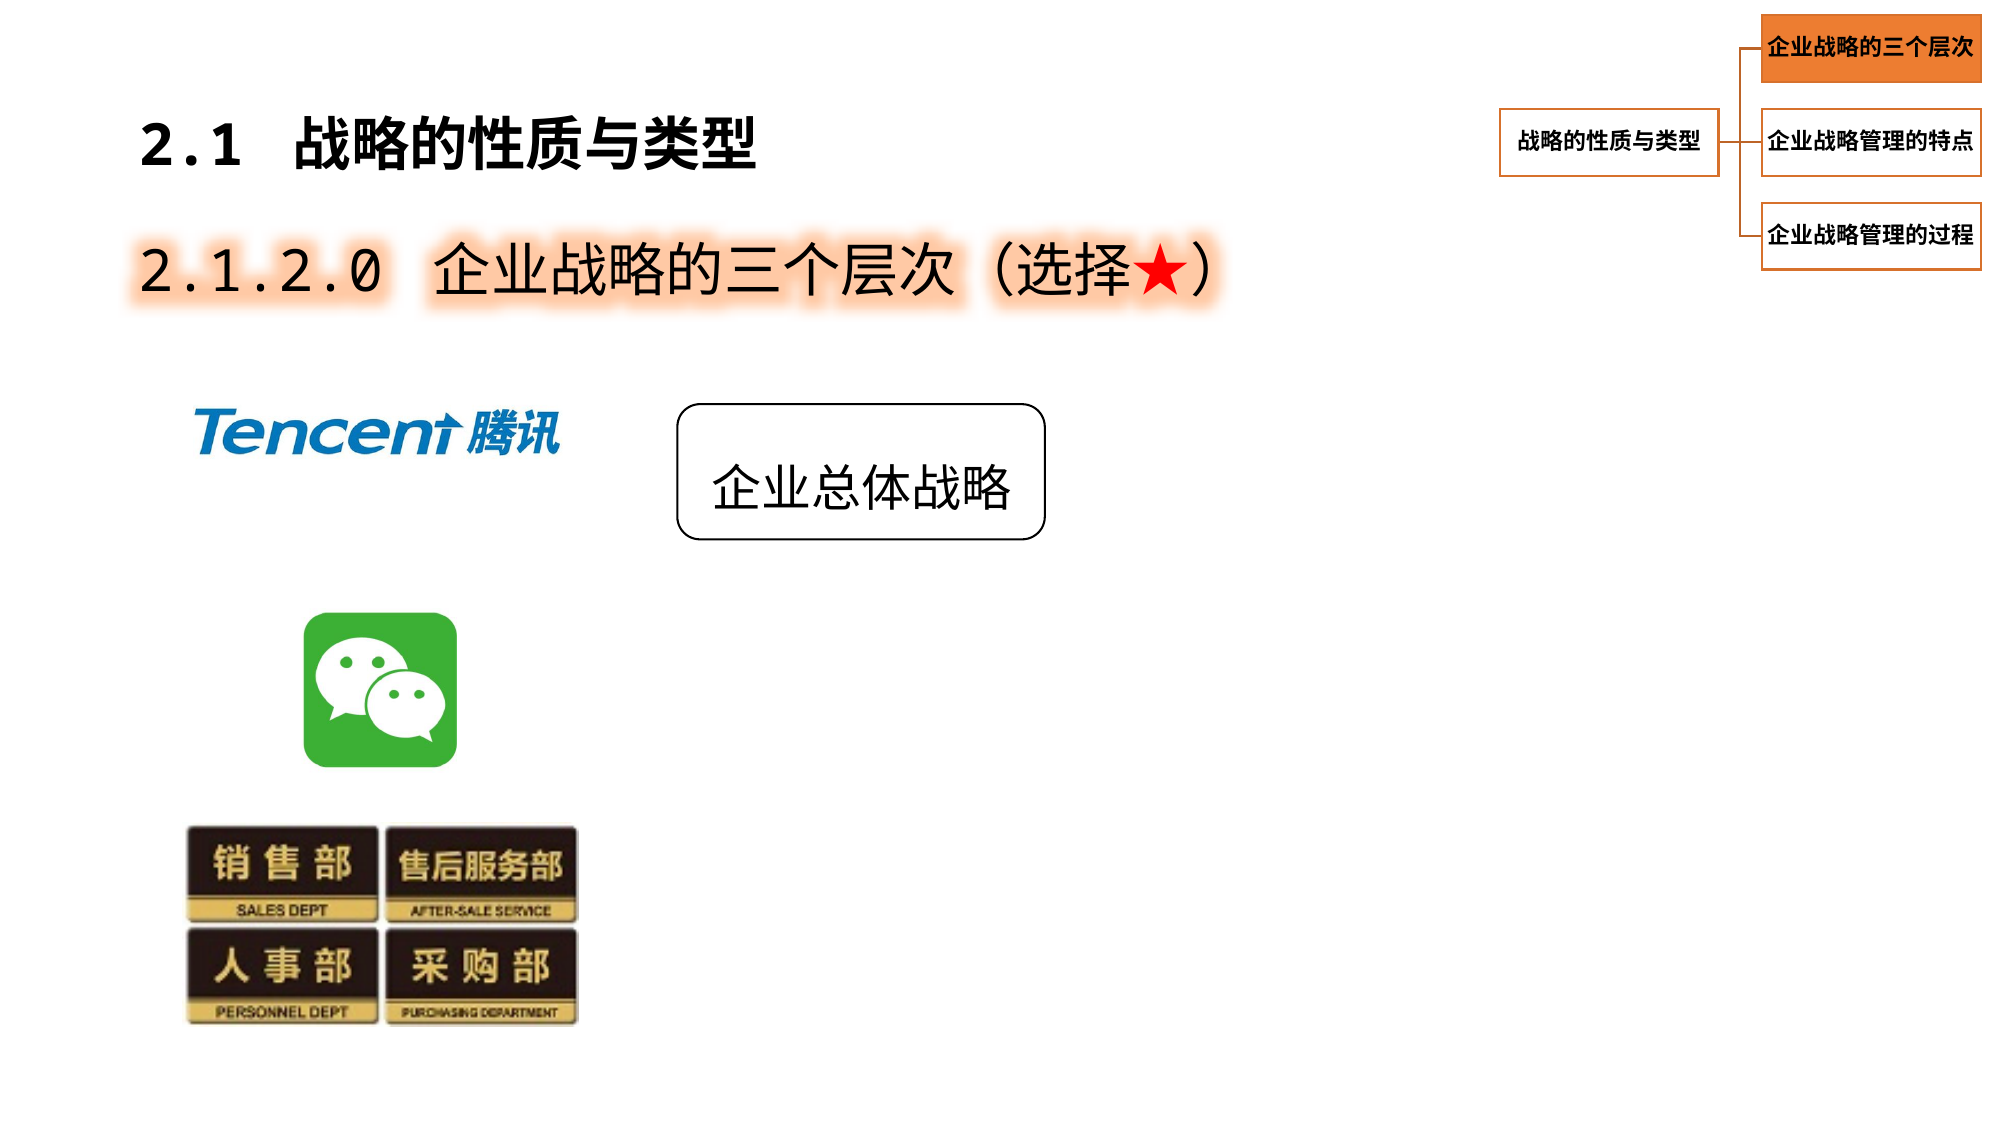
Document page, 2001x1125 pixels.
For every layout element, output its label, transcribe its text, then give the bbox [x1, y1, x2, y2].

picture [252, 592, 508, 787]
text_box 2.1 战略的性质与类型 [120, 97, 1211, 187]
text_box 企业总体战略 [676, 403, 1046, 541]
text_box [1211, 15, 2000, 270]
text_box 2.1.2.0 企业战略的三个层次（选择★） [120, 187, 1945, 329]
picture [177, 363, 594, 499]
picture [181, 822, 579, 1028]
text_box 2.3.2.0 核心能力的特性（选择★） [114, 166, 1954, 339]
text_box 顾客讨价 还价的能力 [118, 172, 1949, 335]
